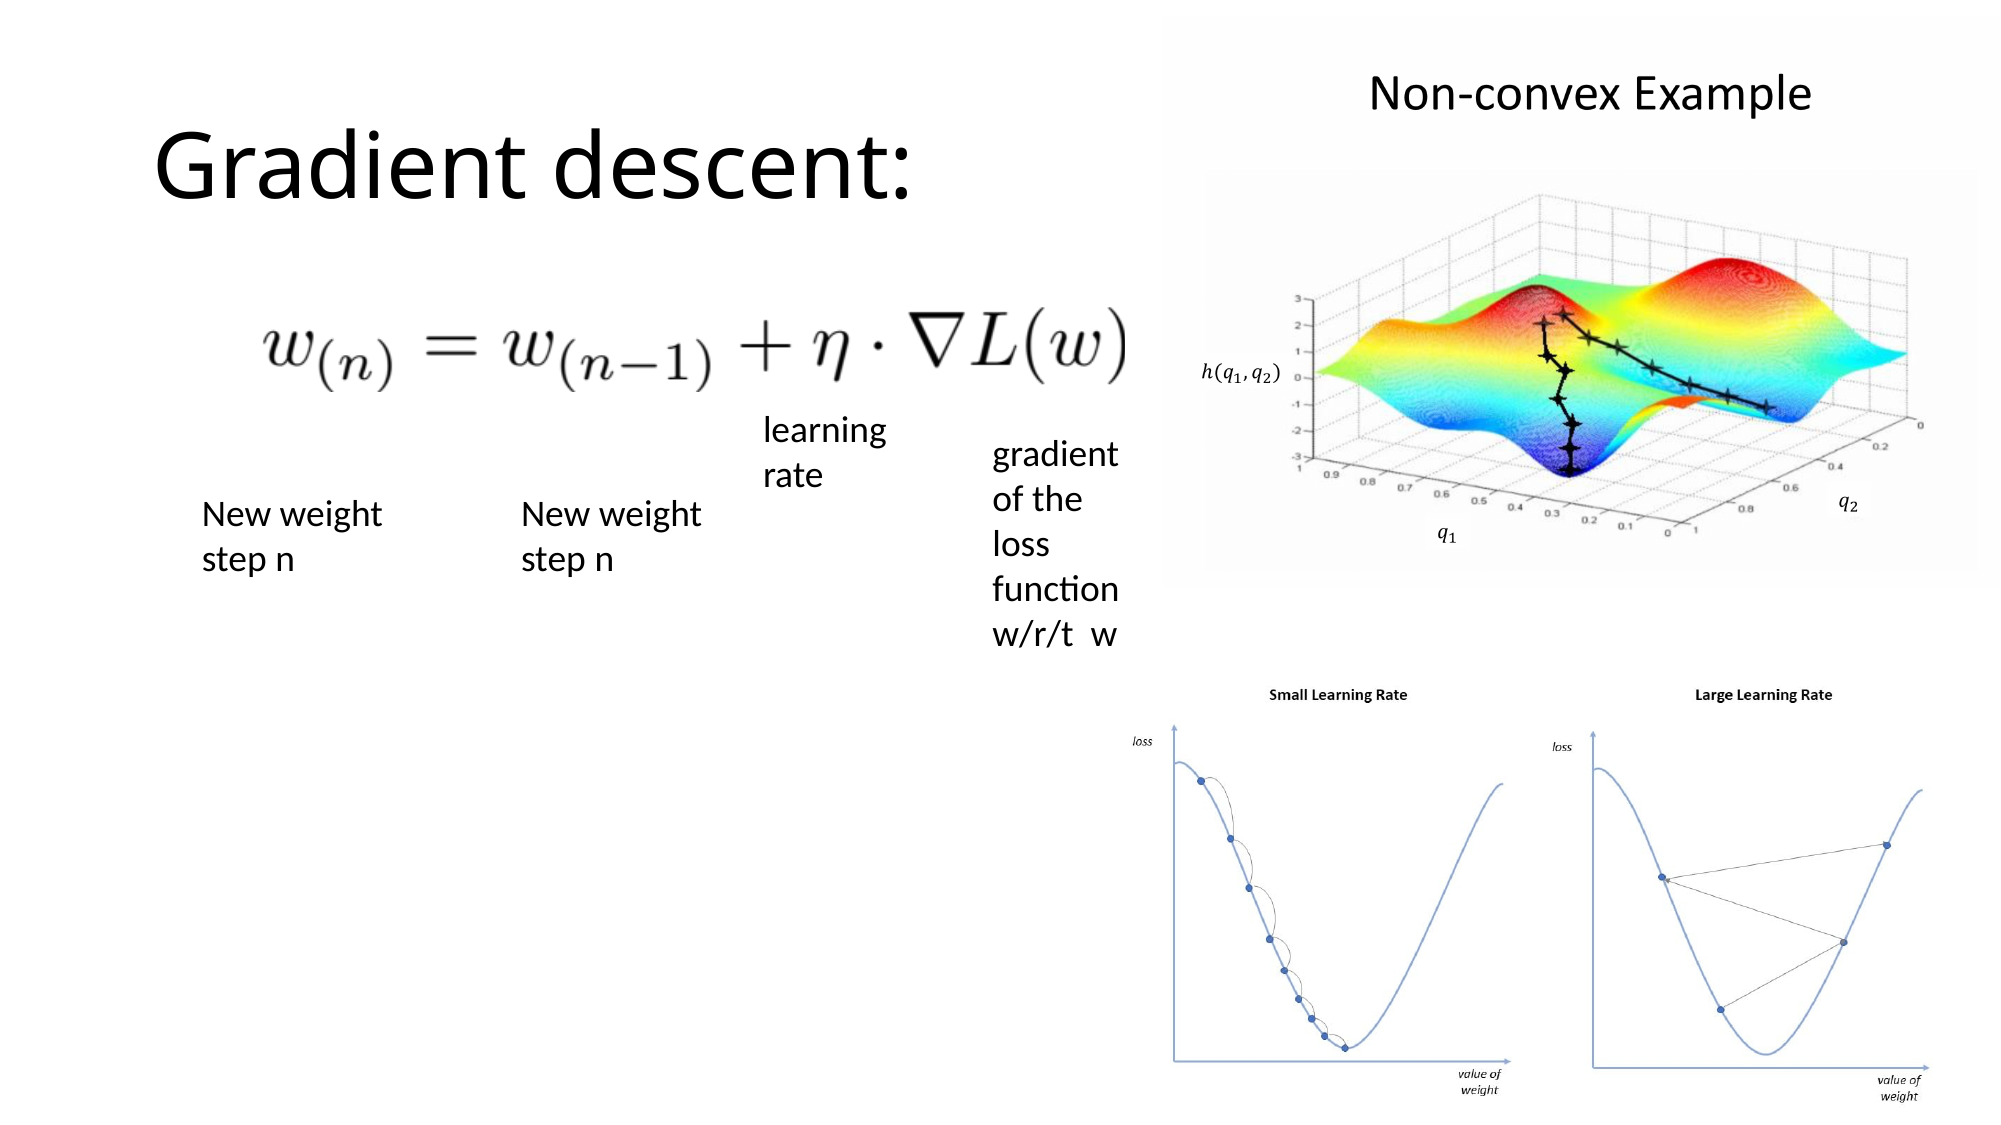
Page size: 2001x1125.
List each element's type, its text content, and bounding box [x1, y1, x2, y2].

text_box New weight step n [506, 481, 718, 587]
text_box learning rate [748, 397, 911, 503]
picture [1163, 16, 2000, 588]
text_box New weight step n [187, 481, 399, 587]
picture [1102, 663, 2000, 1125]
title Gradient descent: [137, 59, 1163, 278]
text_box gradient of the loss function w/r/t w [977, 421, 1143, 661]
picture [262, 306, 1125, 392]
